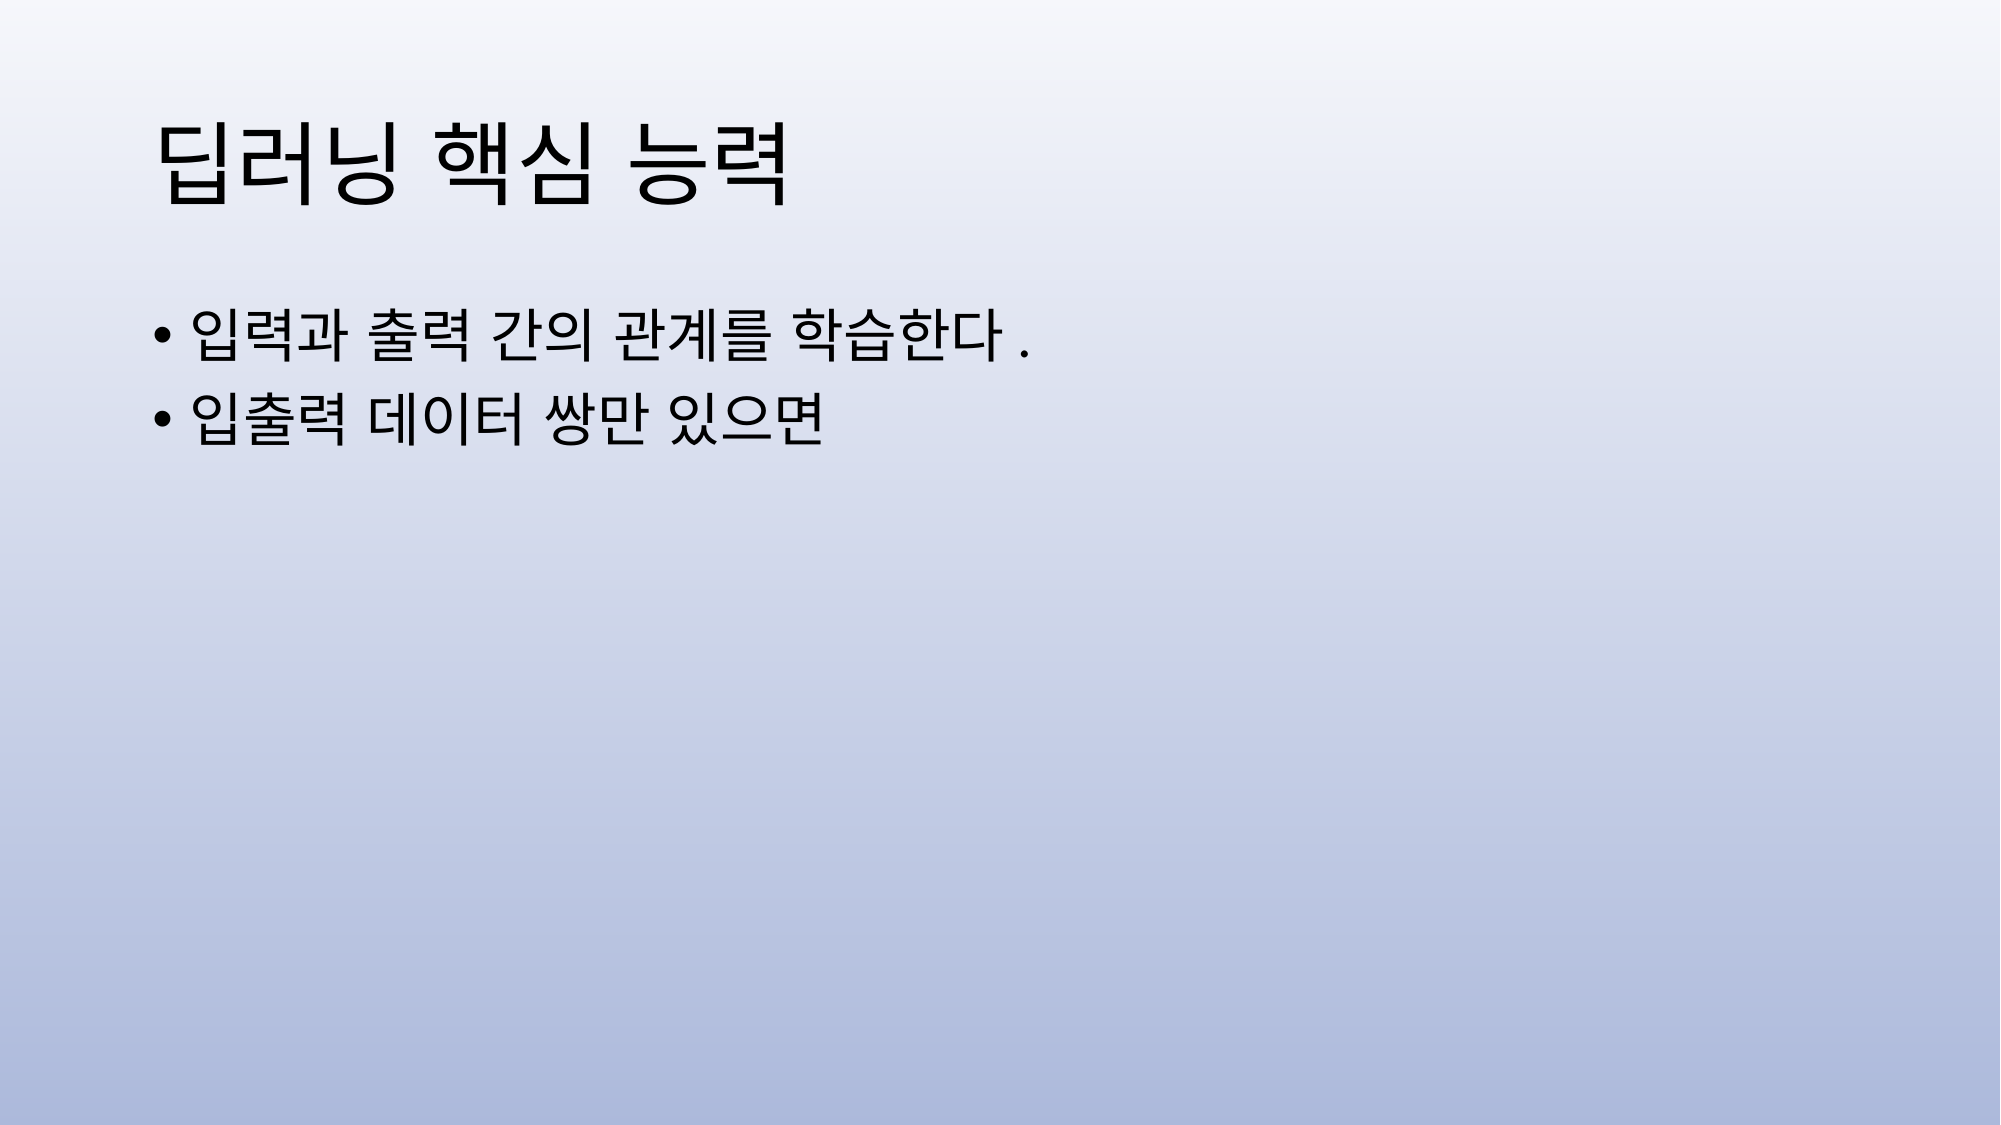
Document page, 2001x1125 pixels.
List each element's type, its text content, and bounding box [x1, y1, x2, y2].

title 딥러닝 핵심 능력 [137, 59, 1863, 278]
list 입력과 출력 간의 관계를 학습한다. 입출력 데이터 쌍만 있으면 [137, 299, 1863, 1014]
